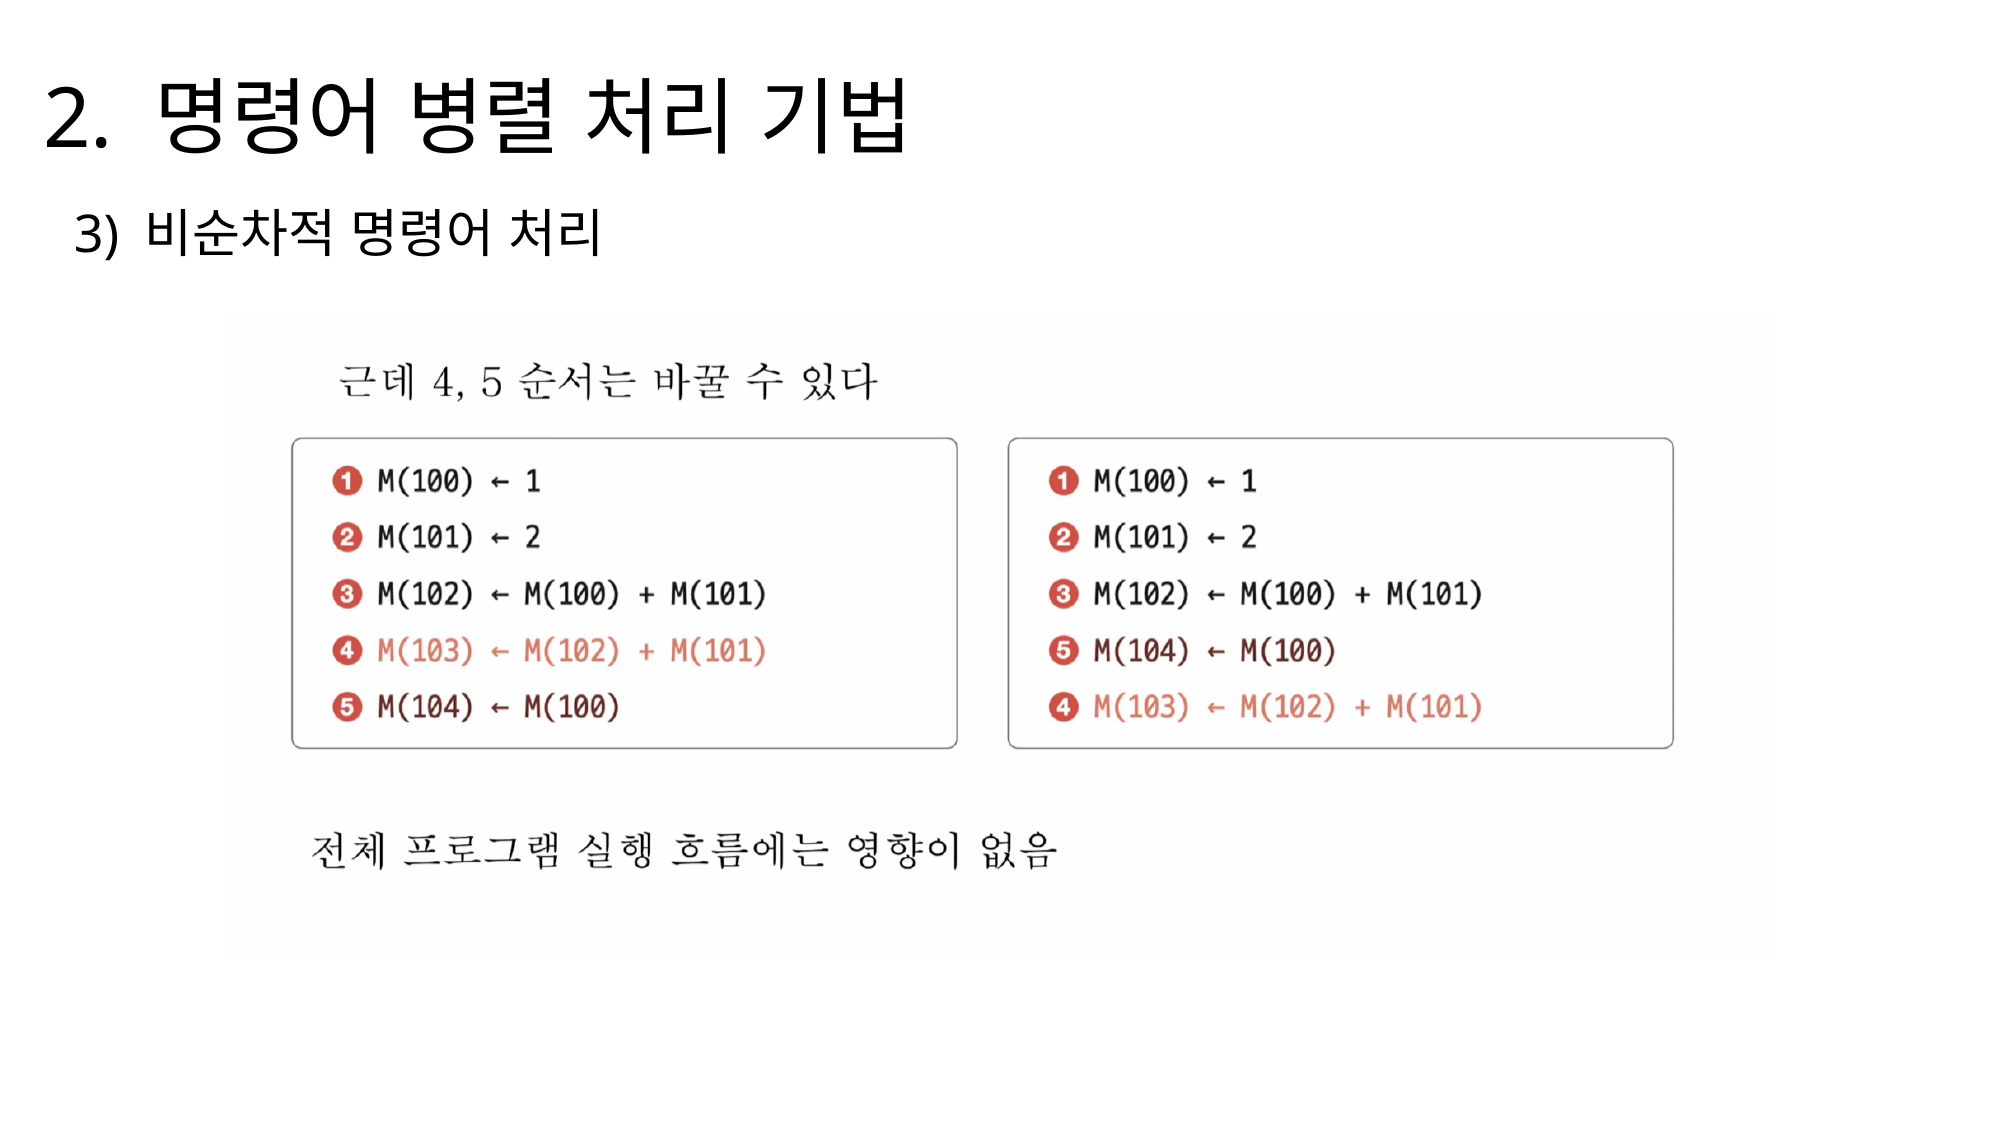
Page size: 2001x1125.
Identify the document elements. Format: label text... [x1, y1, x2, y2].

list 3) 비순차적 명령어 처리 [28, 194, 1754, 909]
title 2. 명령어 병렬 처리 기법 [28, 12, 1754, 194]
picture [229, 311, 1771, 961]
